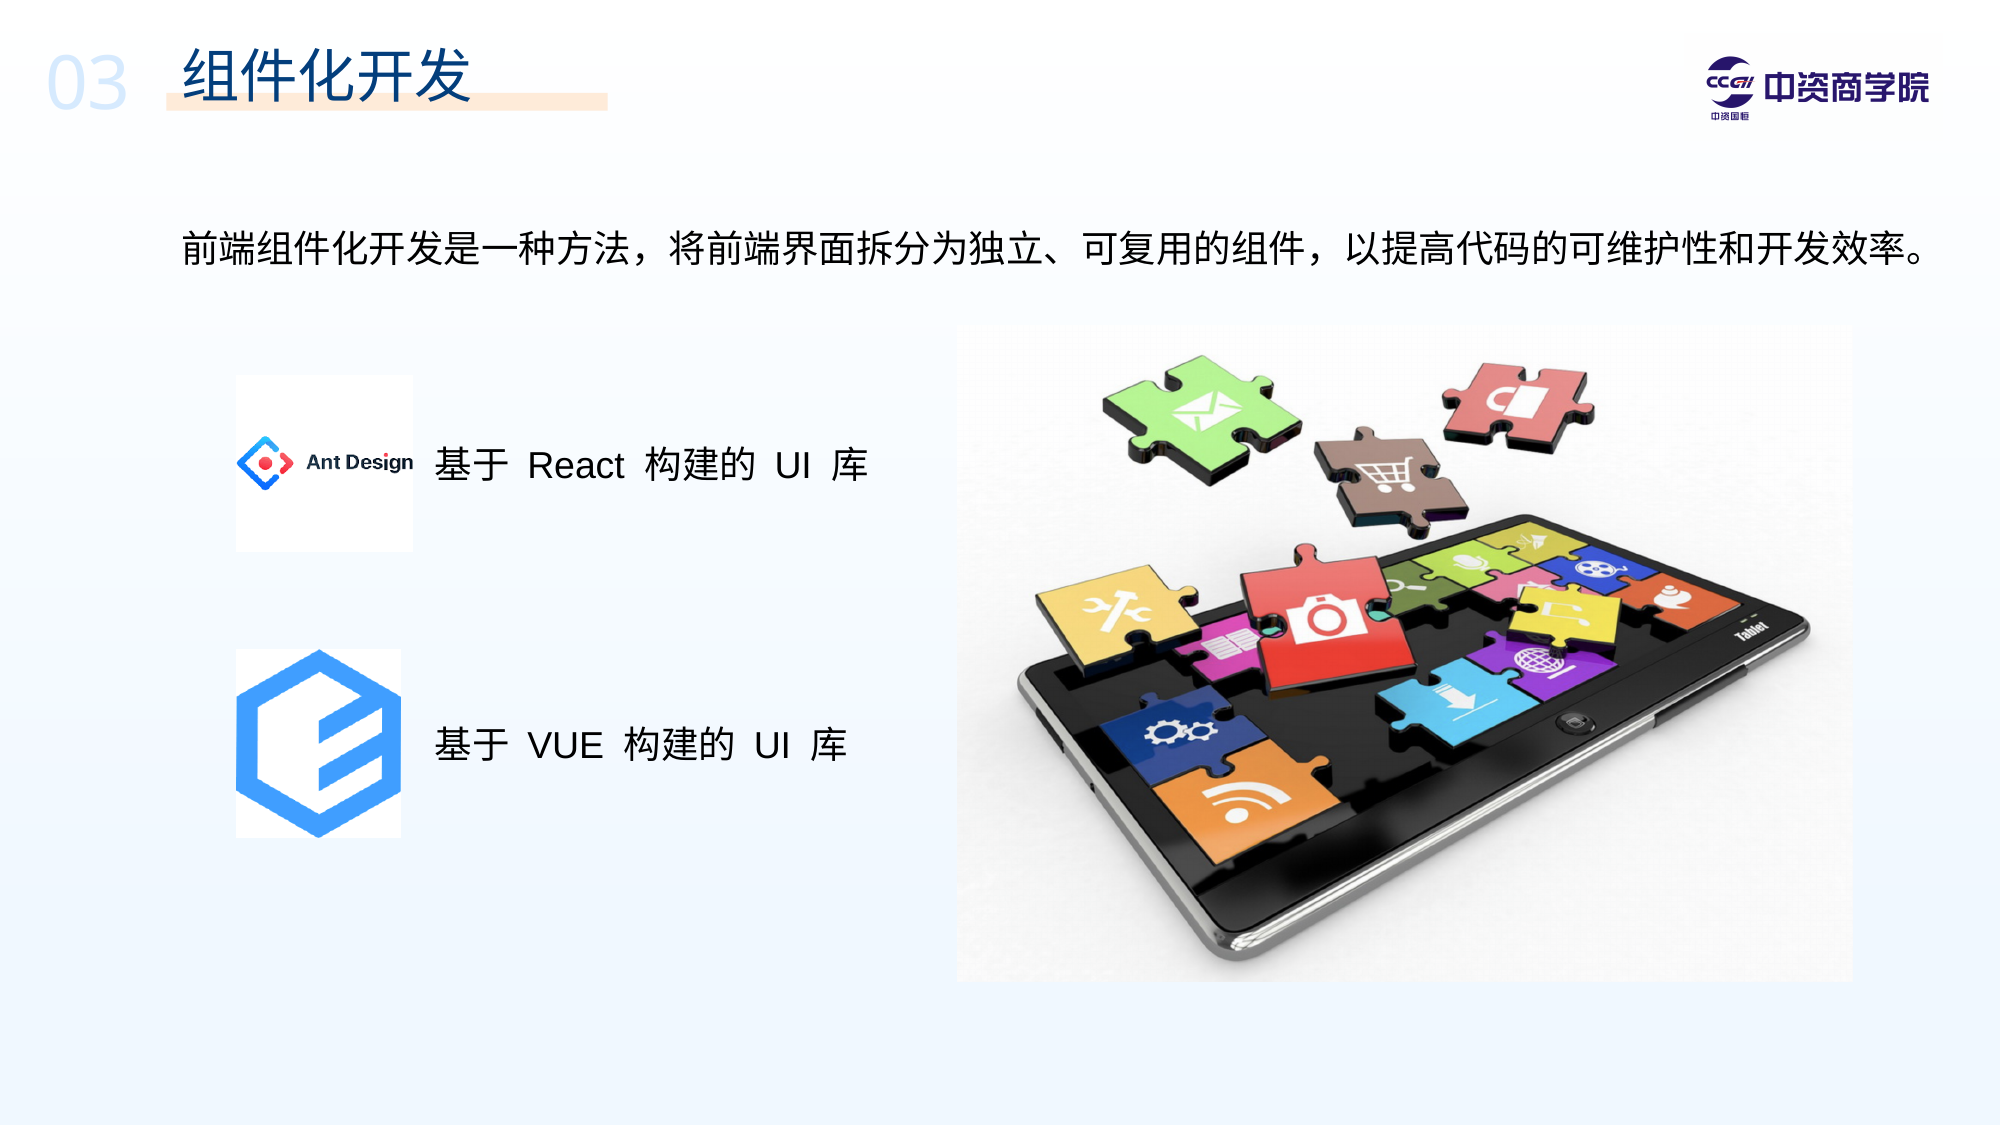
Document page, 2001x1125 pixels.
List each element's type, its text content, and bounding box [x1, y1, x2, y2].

picture [236, 649, 401, 838]
picture [236, 375, 413, 552]
picture [1684, 33, 1943, 141]
text_box 基于 VUE 构建的 UI 库 [420, 713, 864, 774]
text_box 基于 React 构建的 UI 库 [420, 433, 884, 494]
picture [957, 325, 1853, 982]
text_box 前端组件化开发是一种方法，将前端界面拆分为独立、可复用的组件，以提高代码的可维护性和开发效率。 [166, 217, 1959, 278]
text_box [30, 26, 793, 170]
